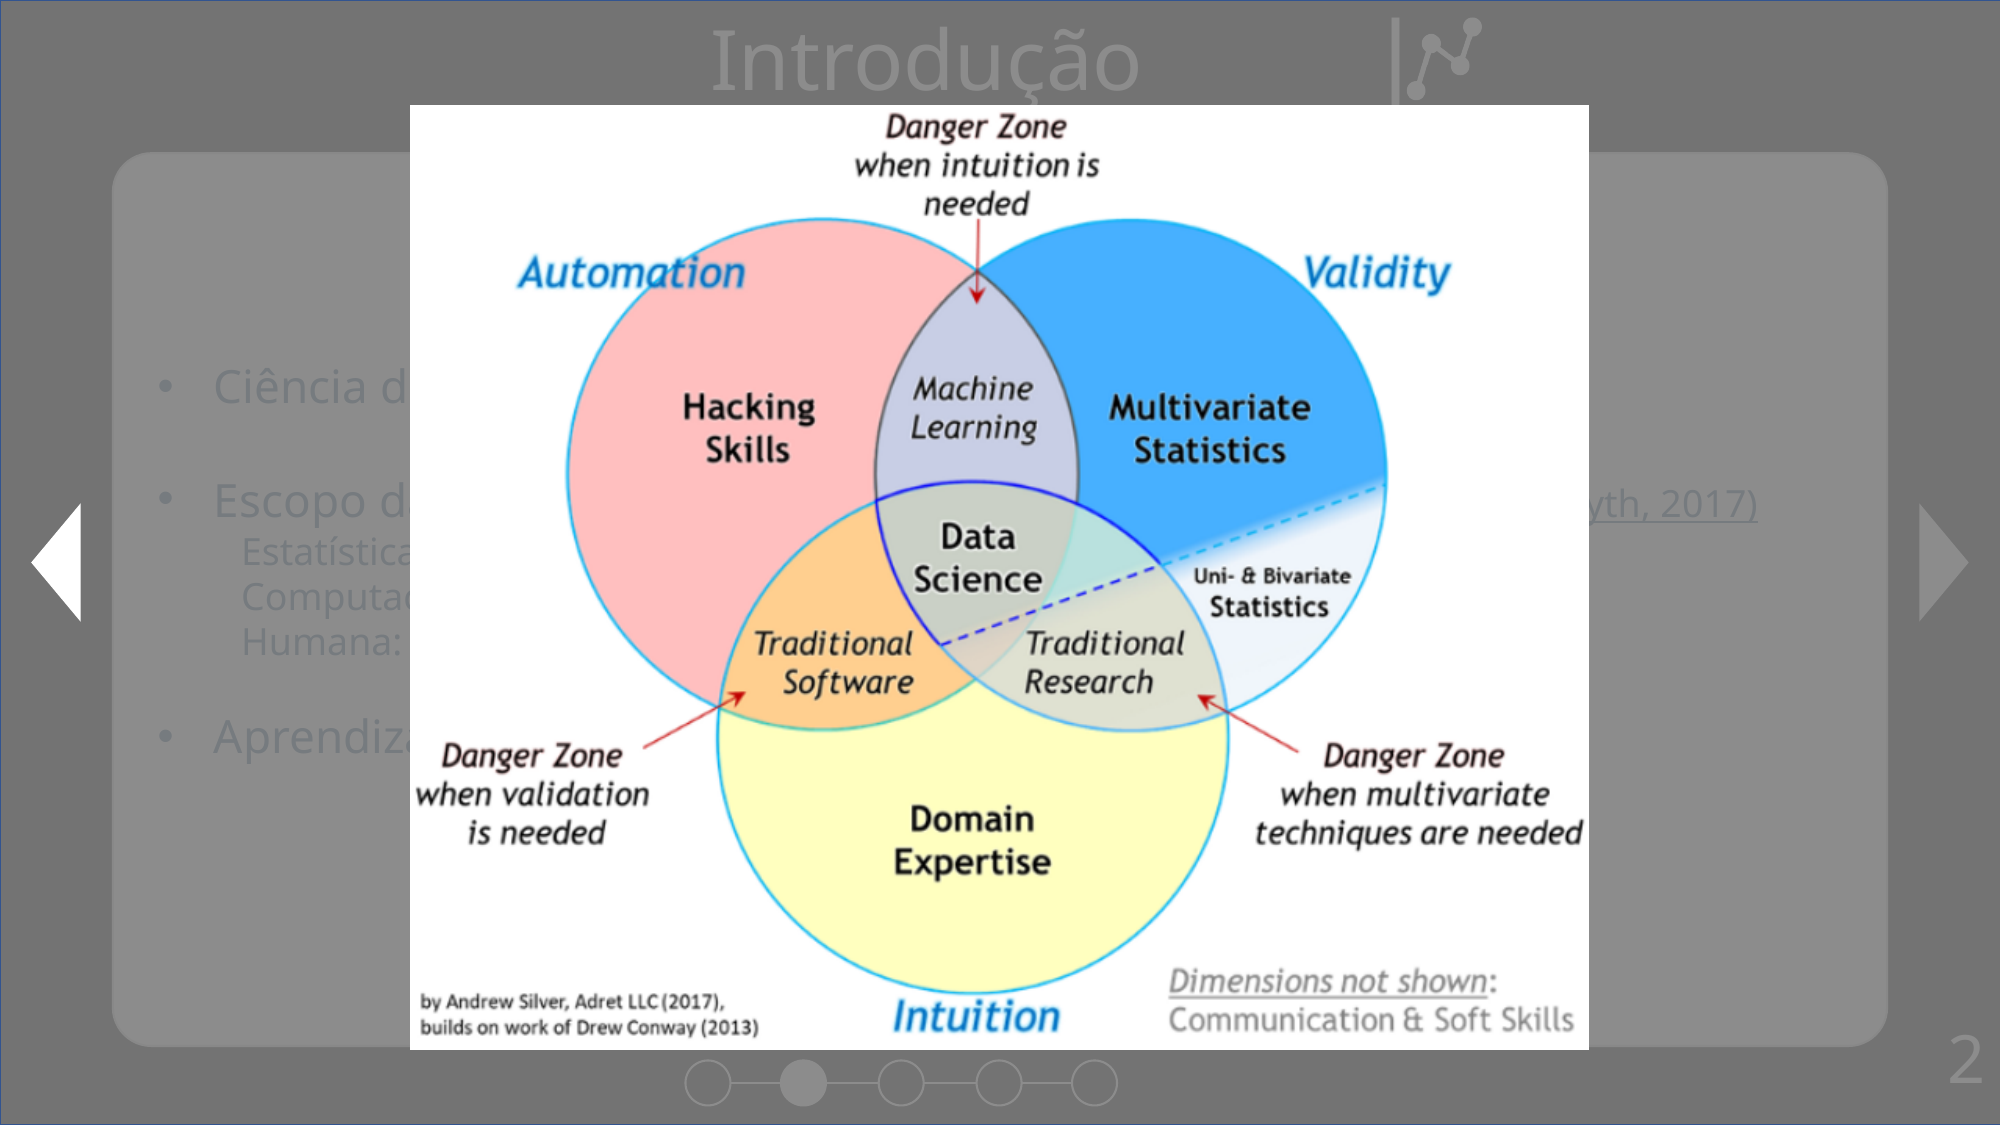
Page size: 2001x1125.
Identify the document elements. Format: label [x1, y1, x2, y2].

text_box [0, 0, 2000, 1125]
picture [409, 0, 1589, 1050]
text_box [29, 500, 82, 625]
